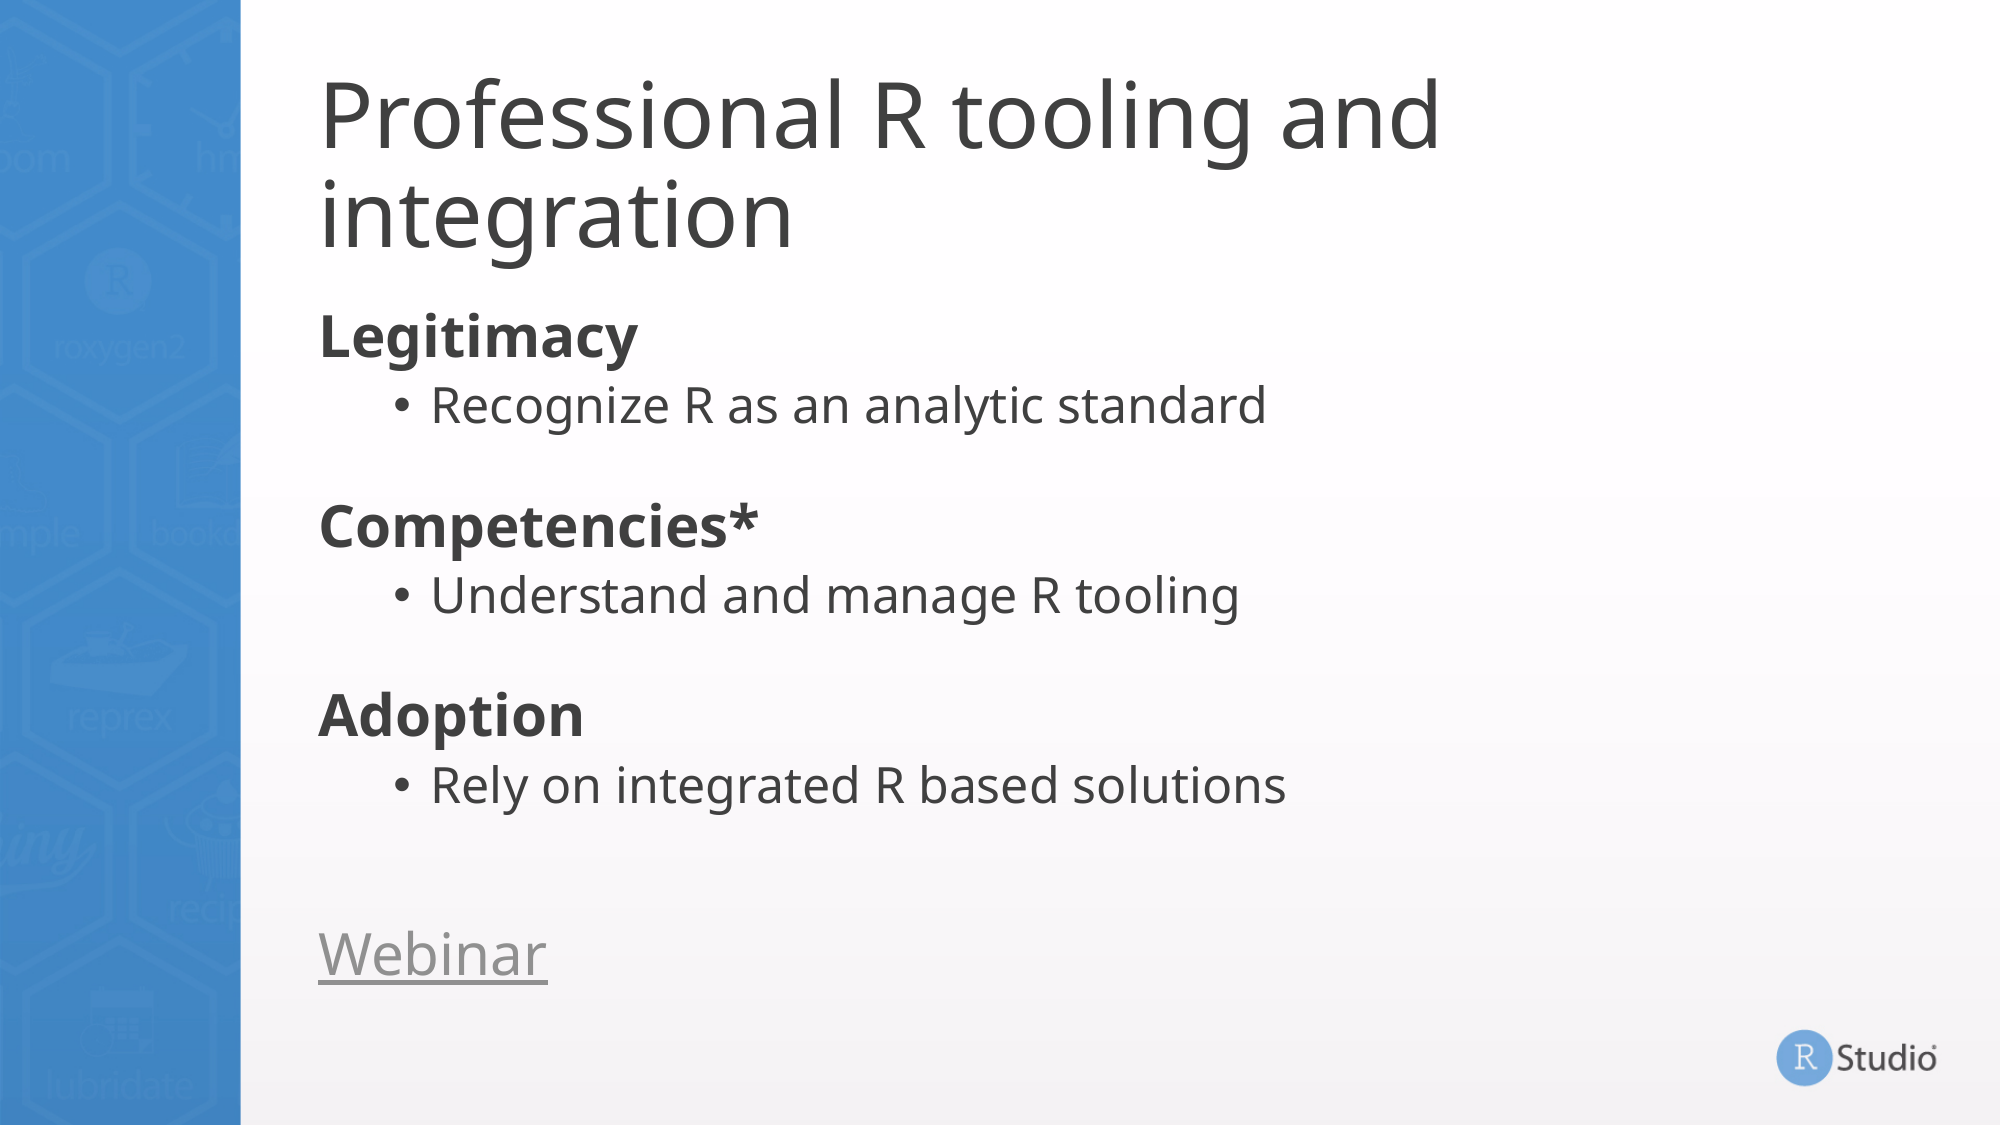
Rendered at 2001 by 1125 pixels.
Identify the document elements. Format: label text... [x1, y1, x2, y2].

title Professional R tooling and integration [303, 59, 1890, 278]
picture [0, 0, 2000, 1125]
list Legitimacy Recognize R as an analytic standard Competencies* Understand and manage R tooling Adoption Rely on integrated R based solutions Webinar [303, 299, 1890, 1014]
